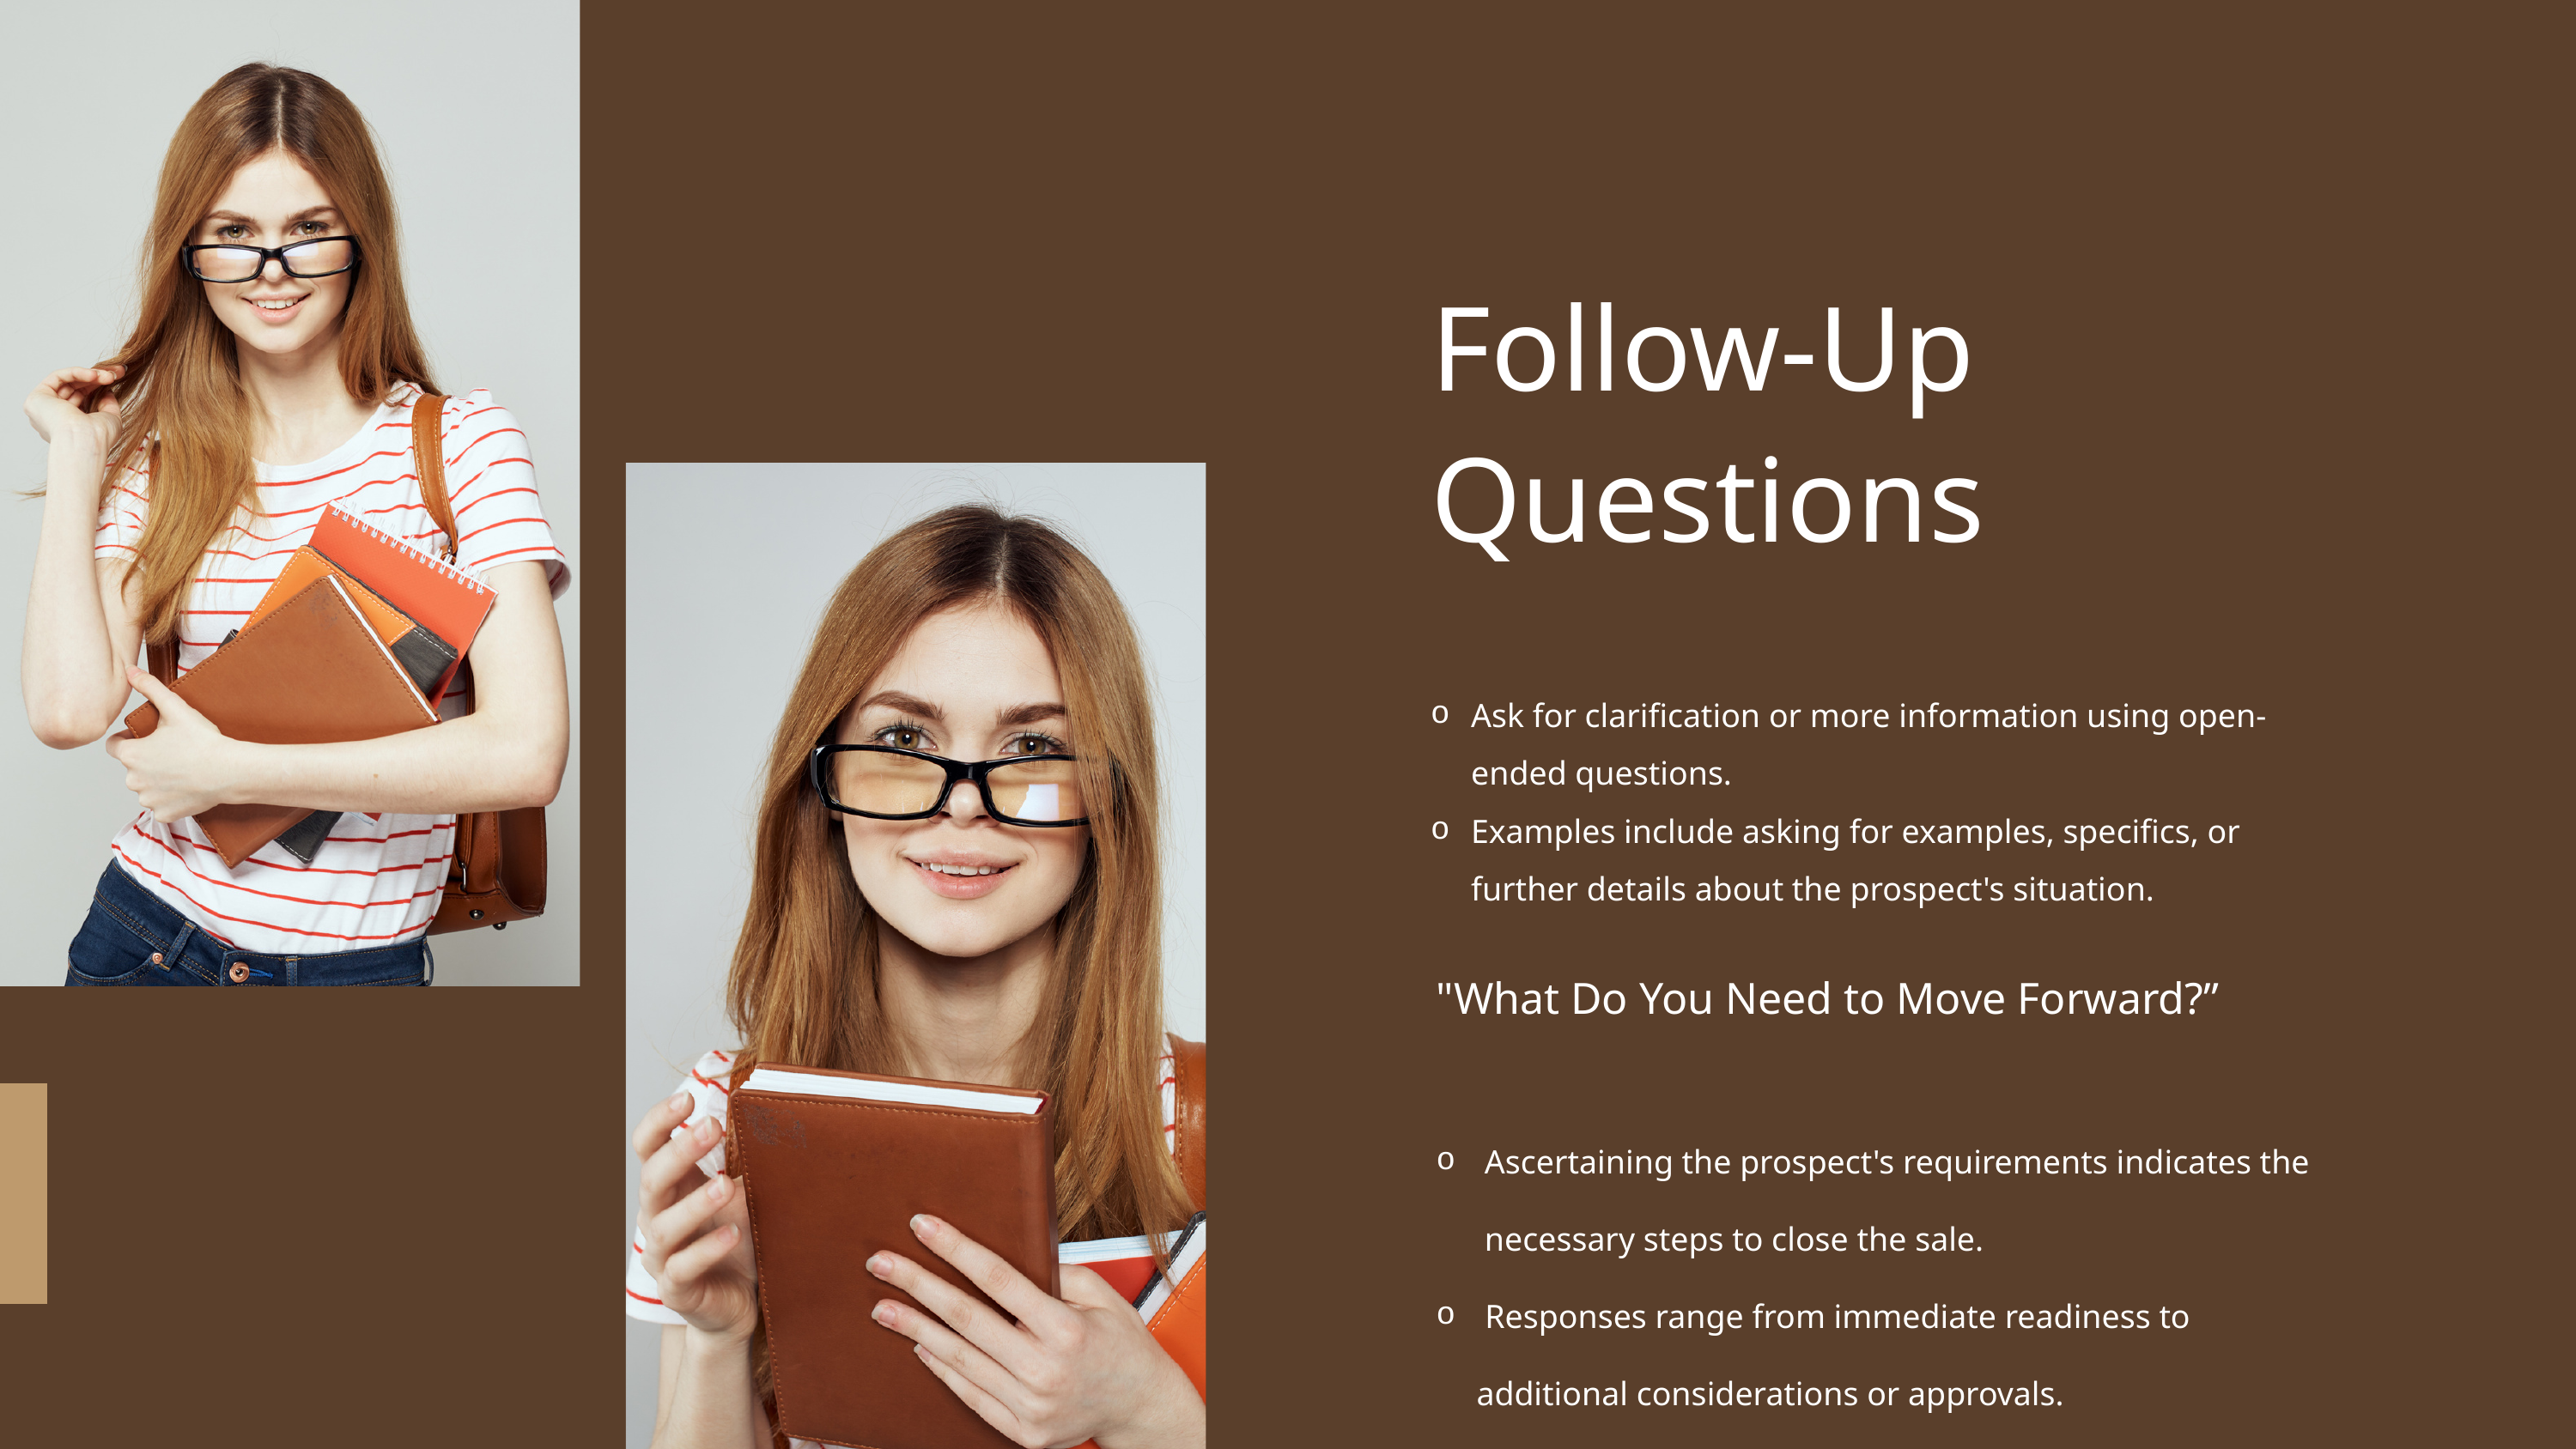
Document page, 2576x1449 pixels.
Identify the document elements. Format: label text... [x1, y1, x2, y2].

text_box Ask for clarification or more information using open-ended questions. Examples include asking for examples, specifics, or further details about the prospect's situation. [1431, 676, 2346, 908]
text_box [625, 463, 1206, 1449]
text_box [0, 1083, 48, 1304]
text_box "What Do You Need to Move Forward?” Ascertaining the prospect's requirements indicates the necessary steps to close the sale. Responses range from immediate readiness to additional considerations or approvals. [1436, 983, 2351, 1413]
text_box Follow-Up Questions [1431, 263, 2432, 566]
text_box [0, 0, 580, 986]
